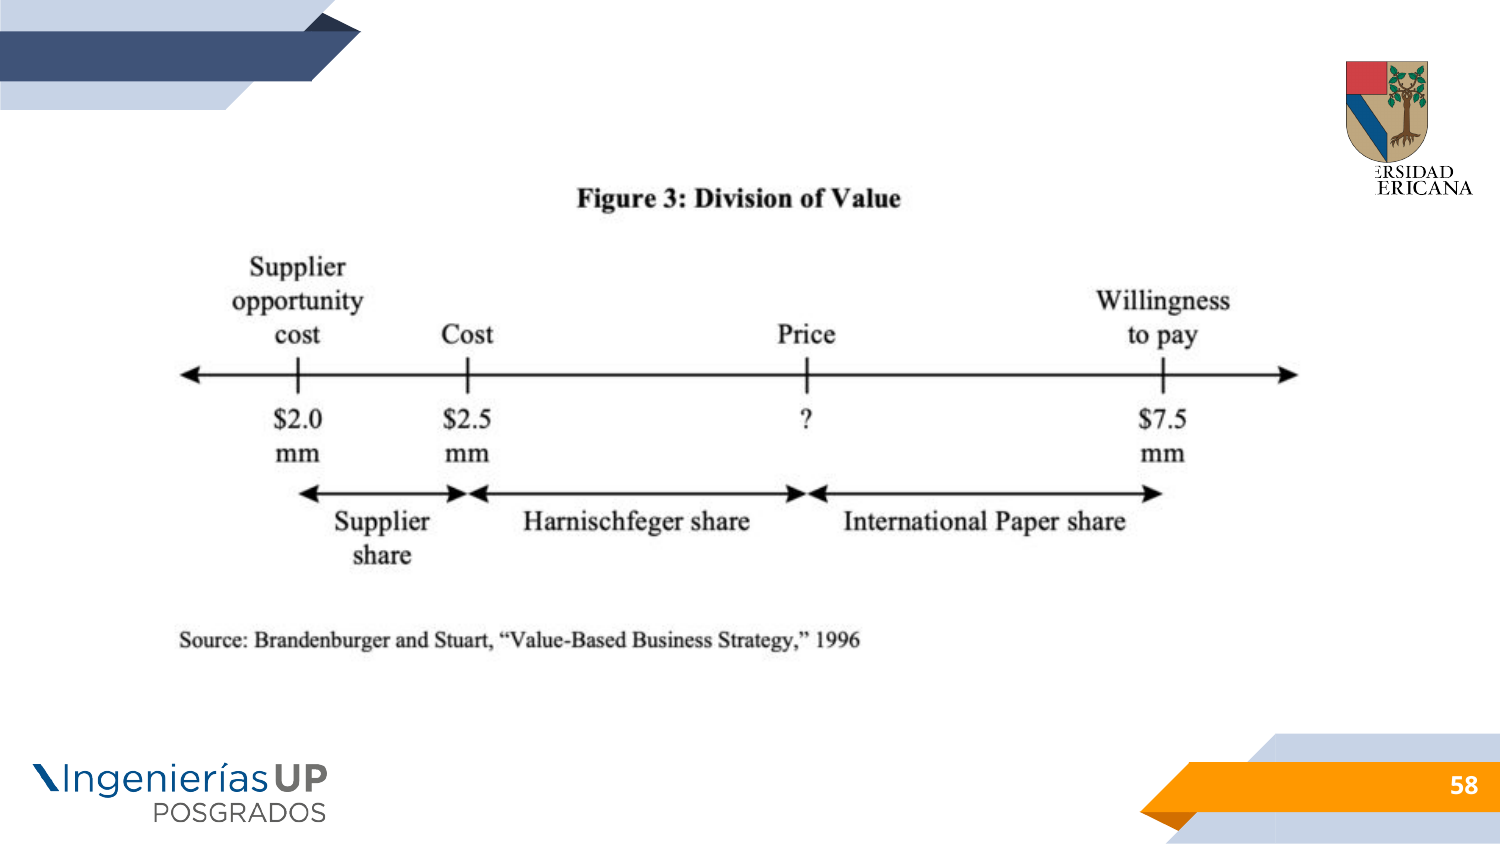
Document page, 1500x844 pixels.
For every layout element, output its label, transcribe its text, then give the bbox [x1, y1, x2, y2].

picture [124, 44, 1490, 683]
picture [15, 737, 344, 844]
slide_number 58 [1249, 760, 1494, 813]
